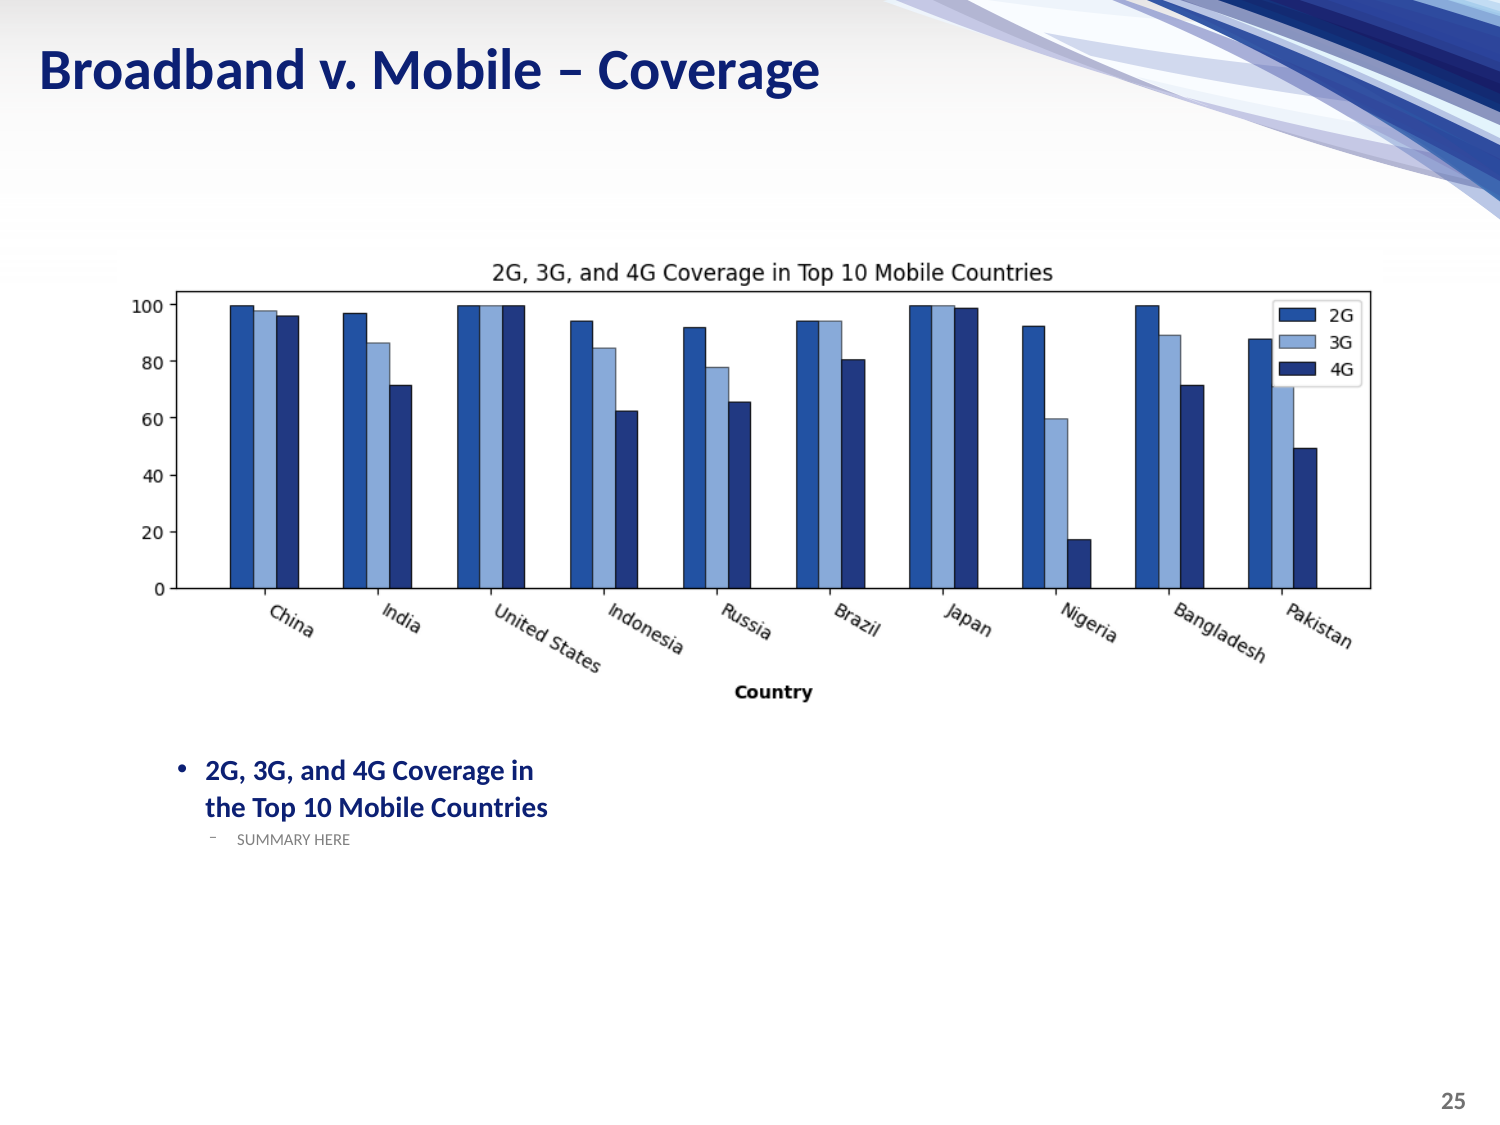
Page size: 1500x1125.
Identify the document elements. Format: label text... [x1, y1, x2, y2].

text_box 2G, 3G, and 4G Coverage in the Top 10 Mobile Countries SUMMARY HERE [162, 741, 591, 857]
title Broadband v. Mobile – Coverage [24, 37, 1417, 125]
picture [0, 0, 1500, 1125]
